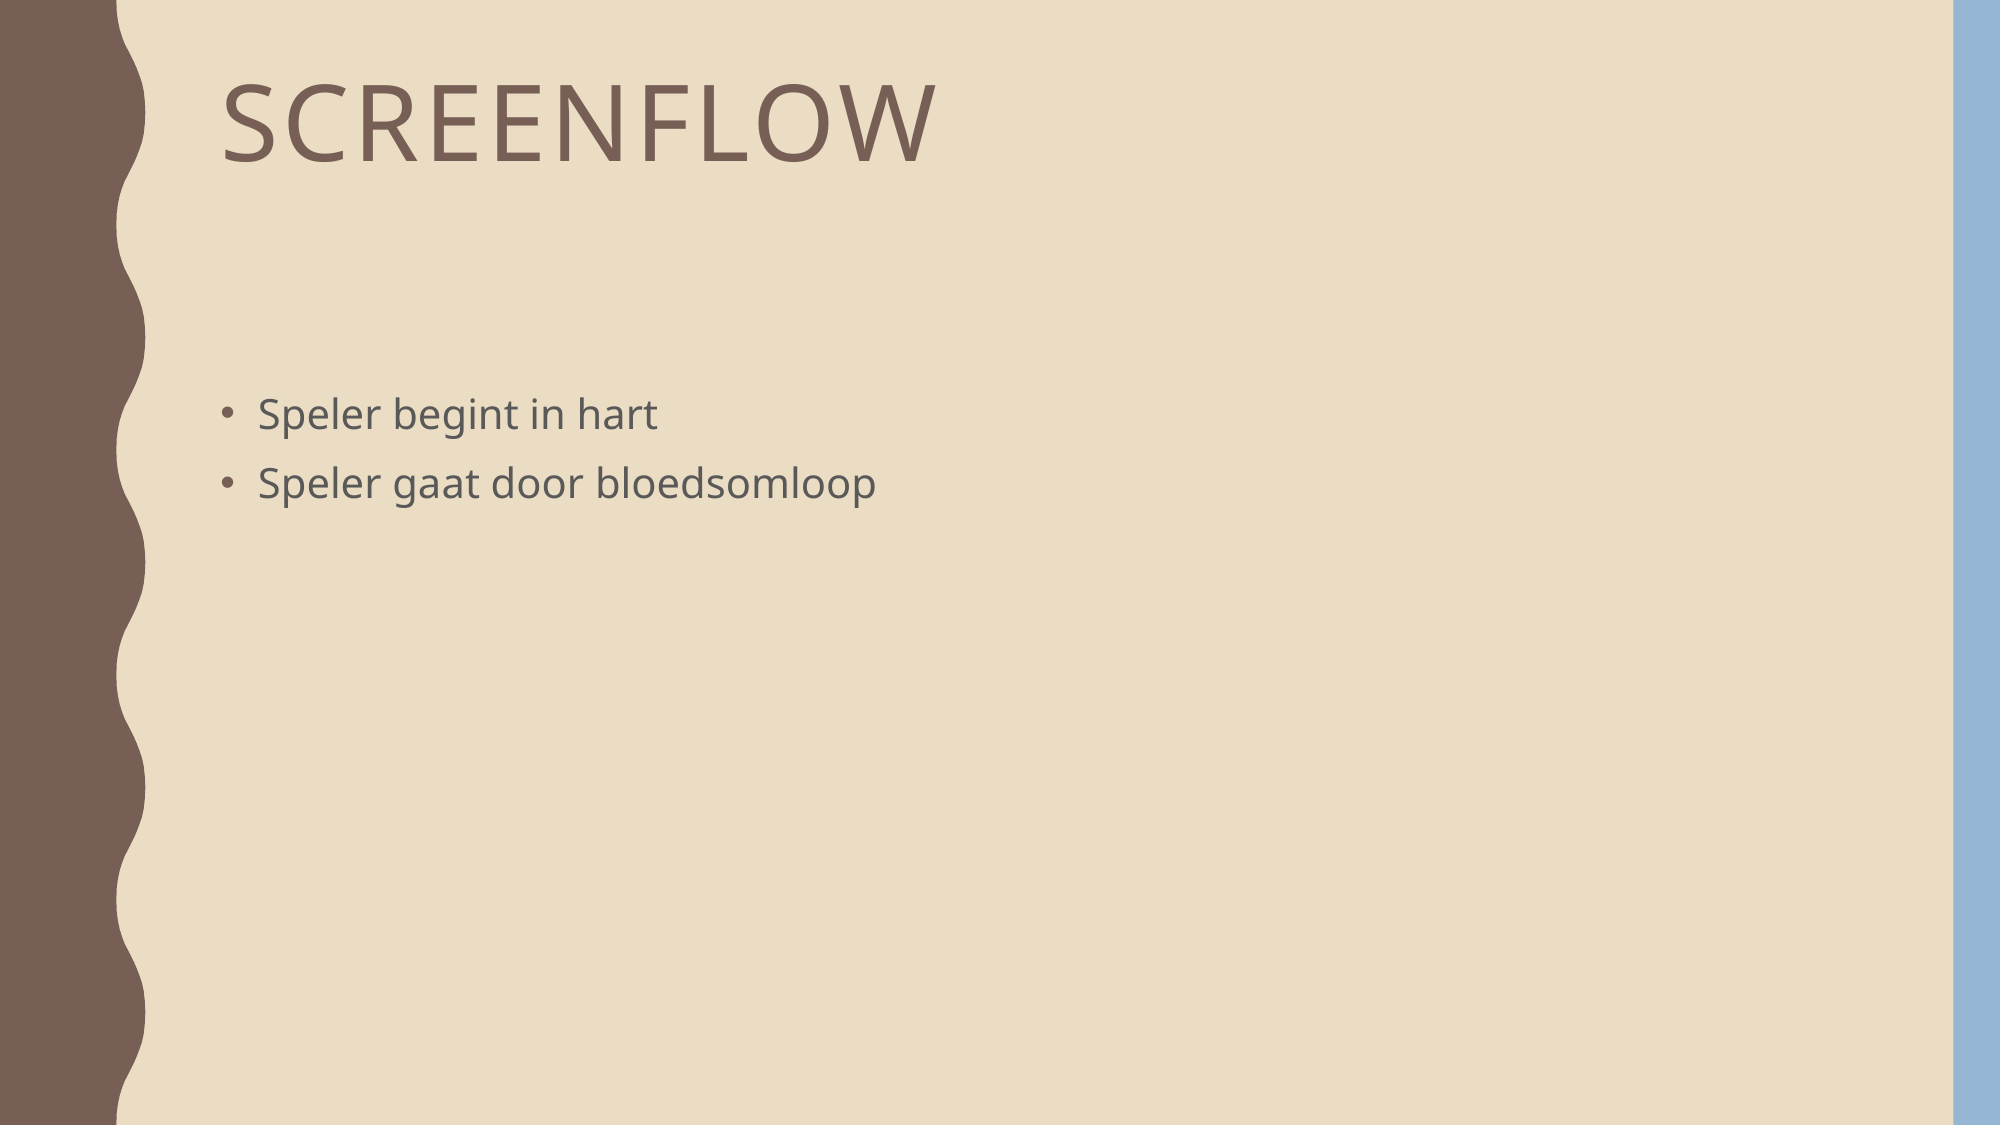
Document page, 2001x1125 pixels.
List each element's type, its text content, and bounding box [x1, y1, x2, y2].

list Speler begint in hart Speler gaat door bloedsomloop [205, 375, 1875, 965]
title Screenflow [205, 62, 1875, 308]
